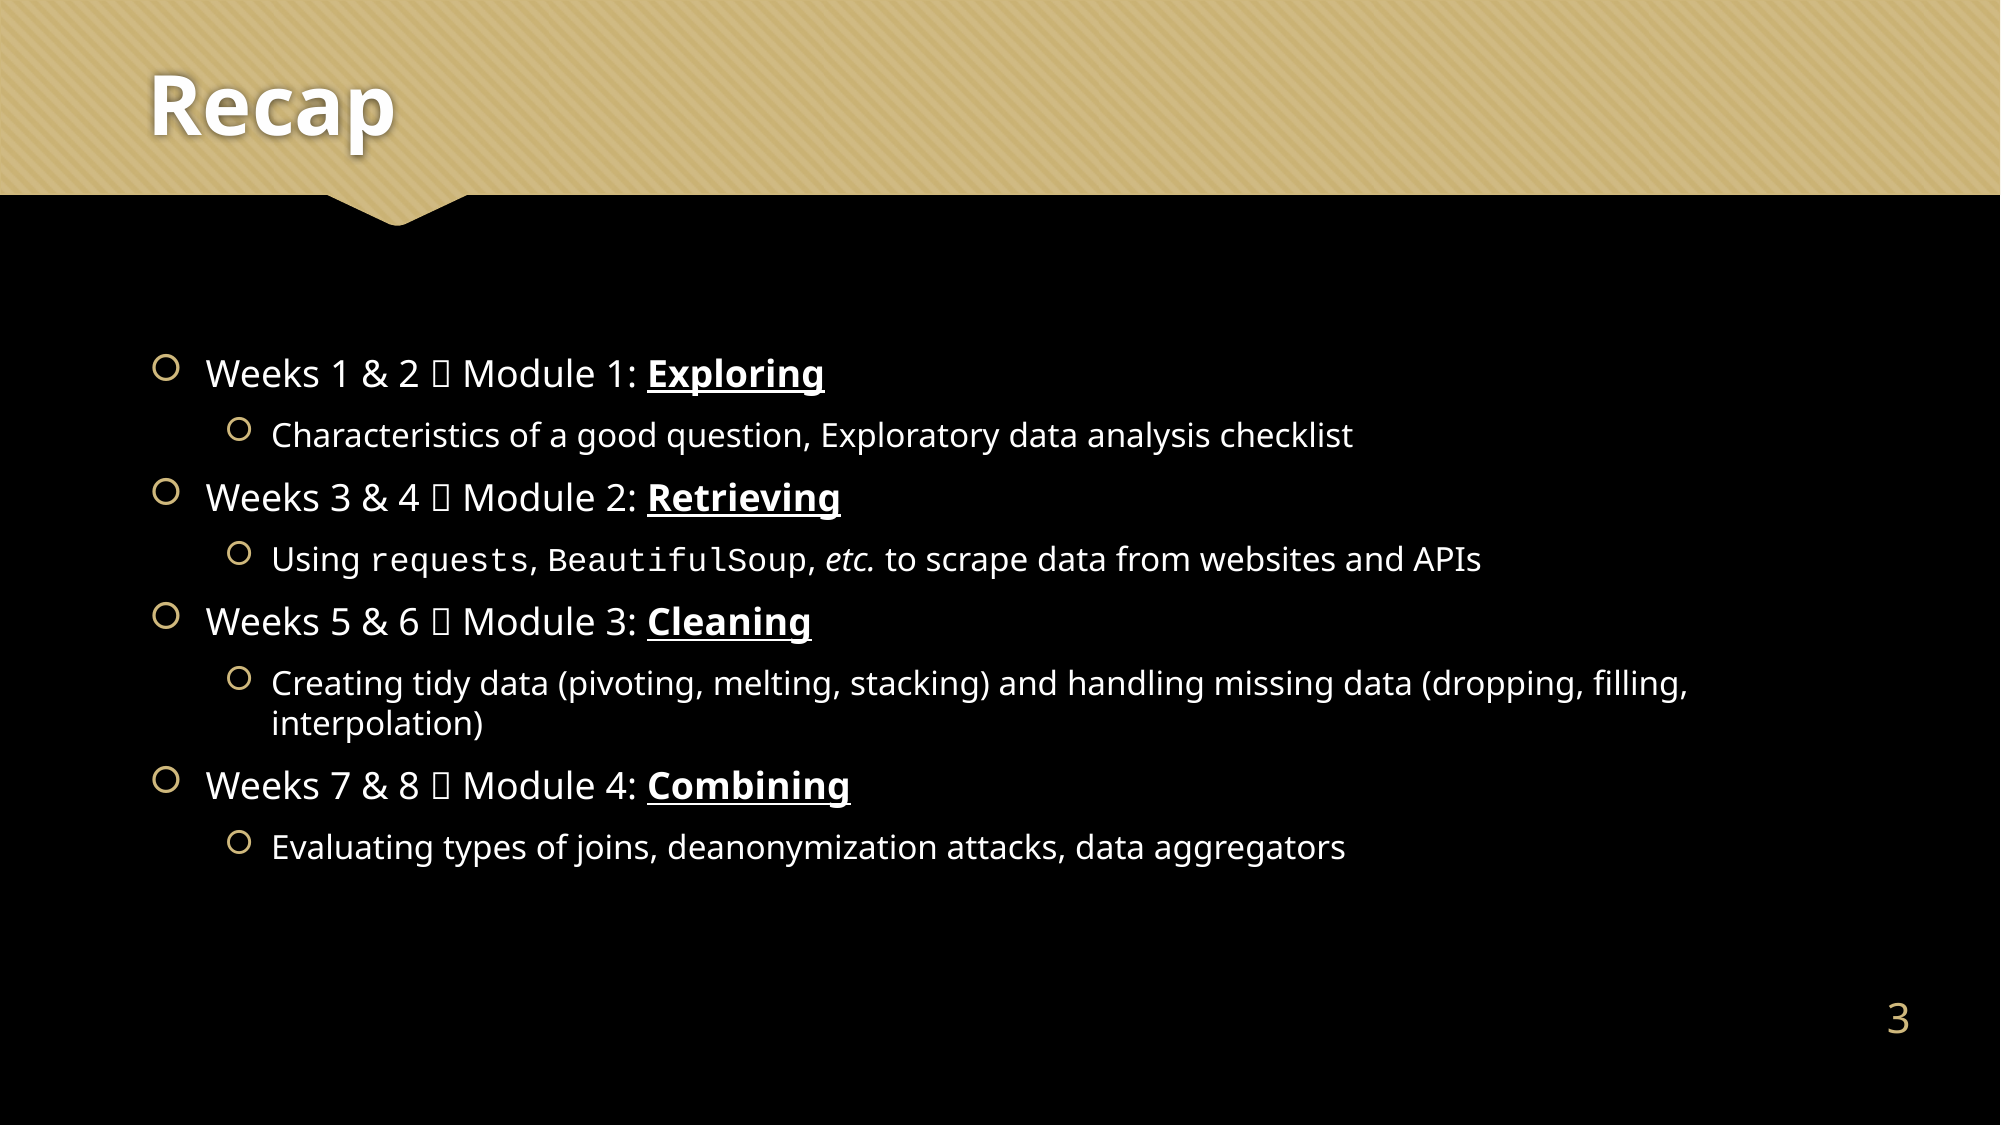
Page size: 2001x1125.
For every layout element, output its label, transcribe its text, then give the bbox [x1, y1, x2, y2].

title Recap [132, 0, 1868, 160]
slide_number 2 [1751, 970, 1926, 1051]
list Weeks 1 & 2  Module 1: Exploring Characteristics of a good question, Exploratory data analysis checklist Weeks 3 & 4  Module 2: Retrieving Using requests, BeautifulSoup, etc. to scrape data from websites and APIs Weeks 5 & 6  Module 3: Cleaning Creating tidy data (pivoting, melting, stacking) and handling missing data (dropping, filling, interpolation) Weeks 7 & 8  Module 4: Combining Evaluating types of joins, deanonymization attacks, data aggregators [134, 233, 1866, 983]
